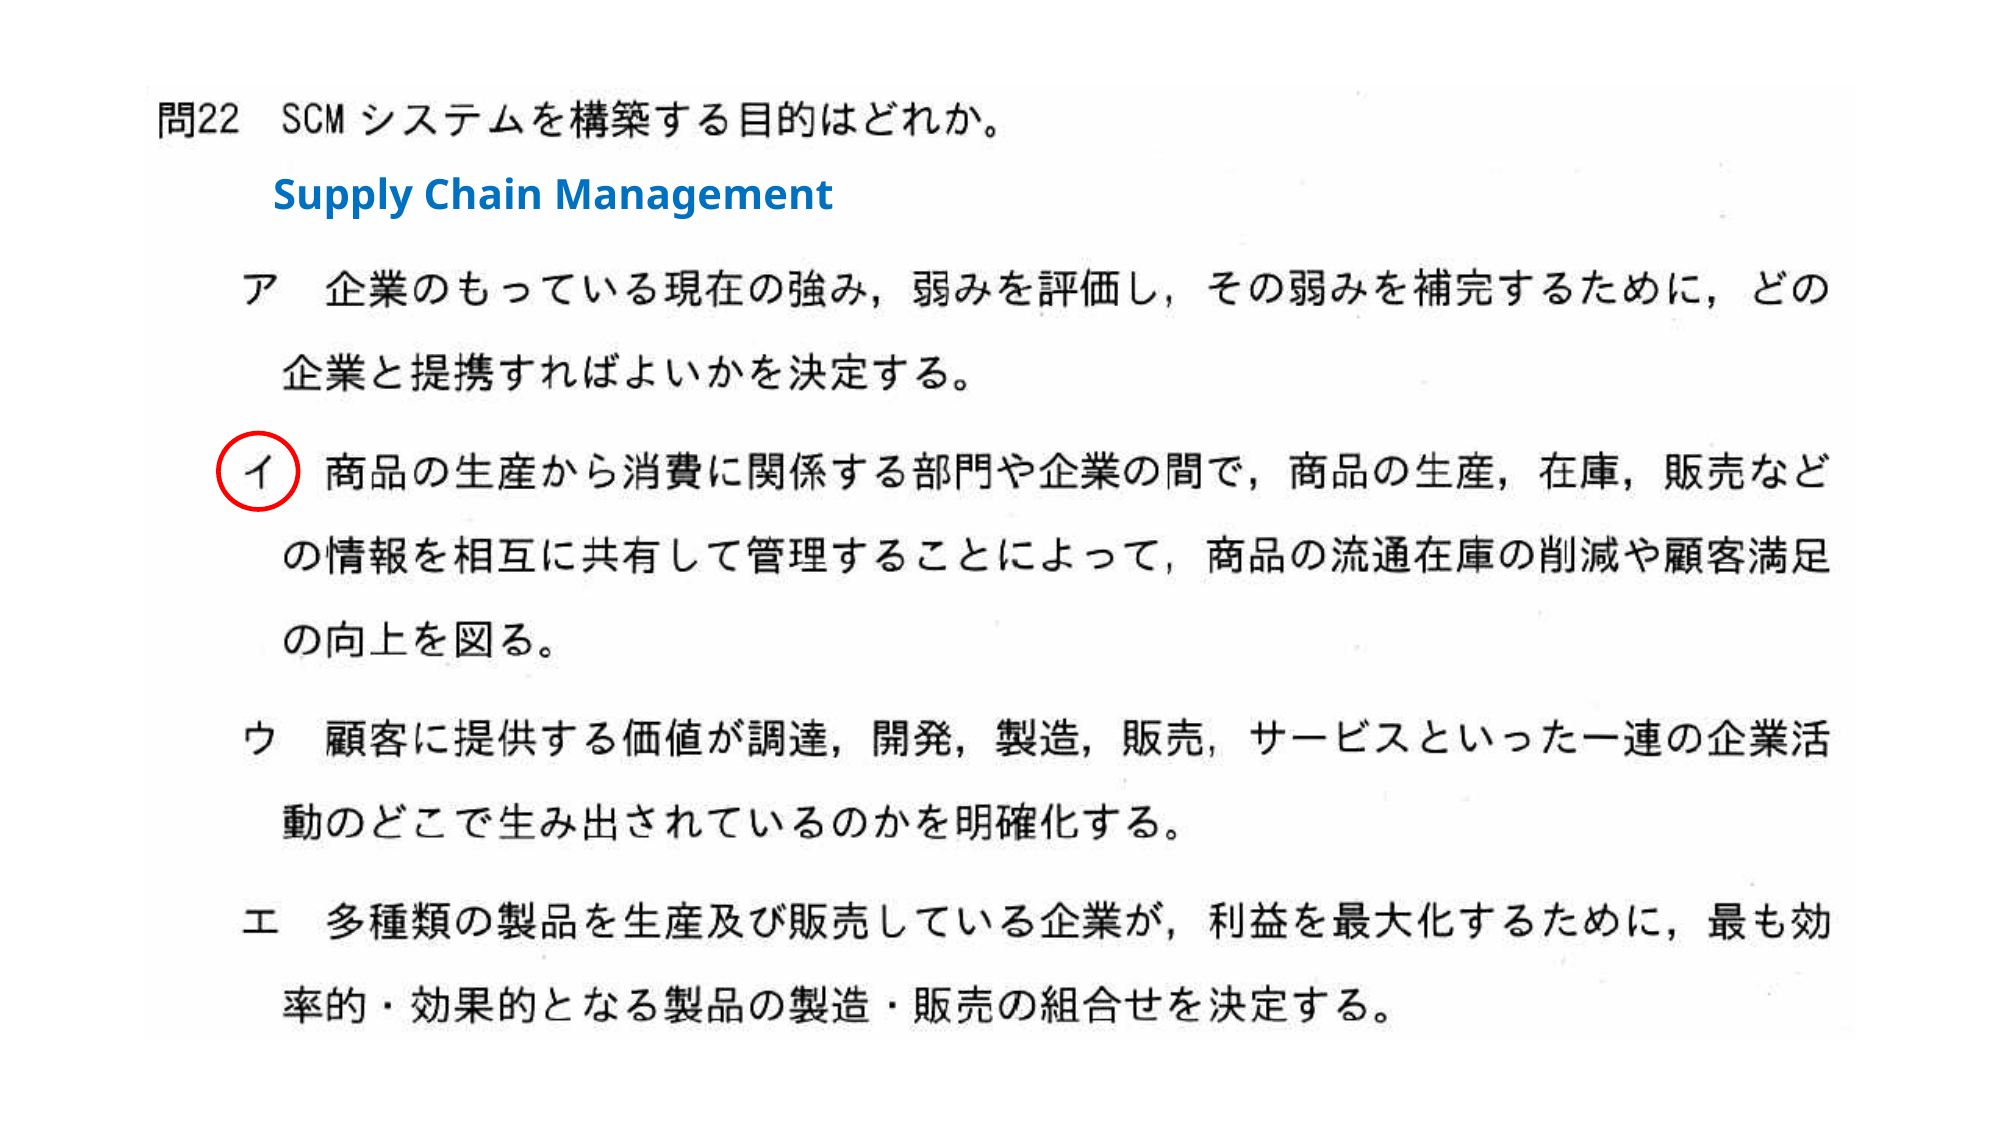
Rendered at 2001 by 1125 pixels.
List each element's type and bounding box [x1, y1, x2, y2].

picture [144, 84, 1856, 1041]
